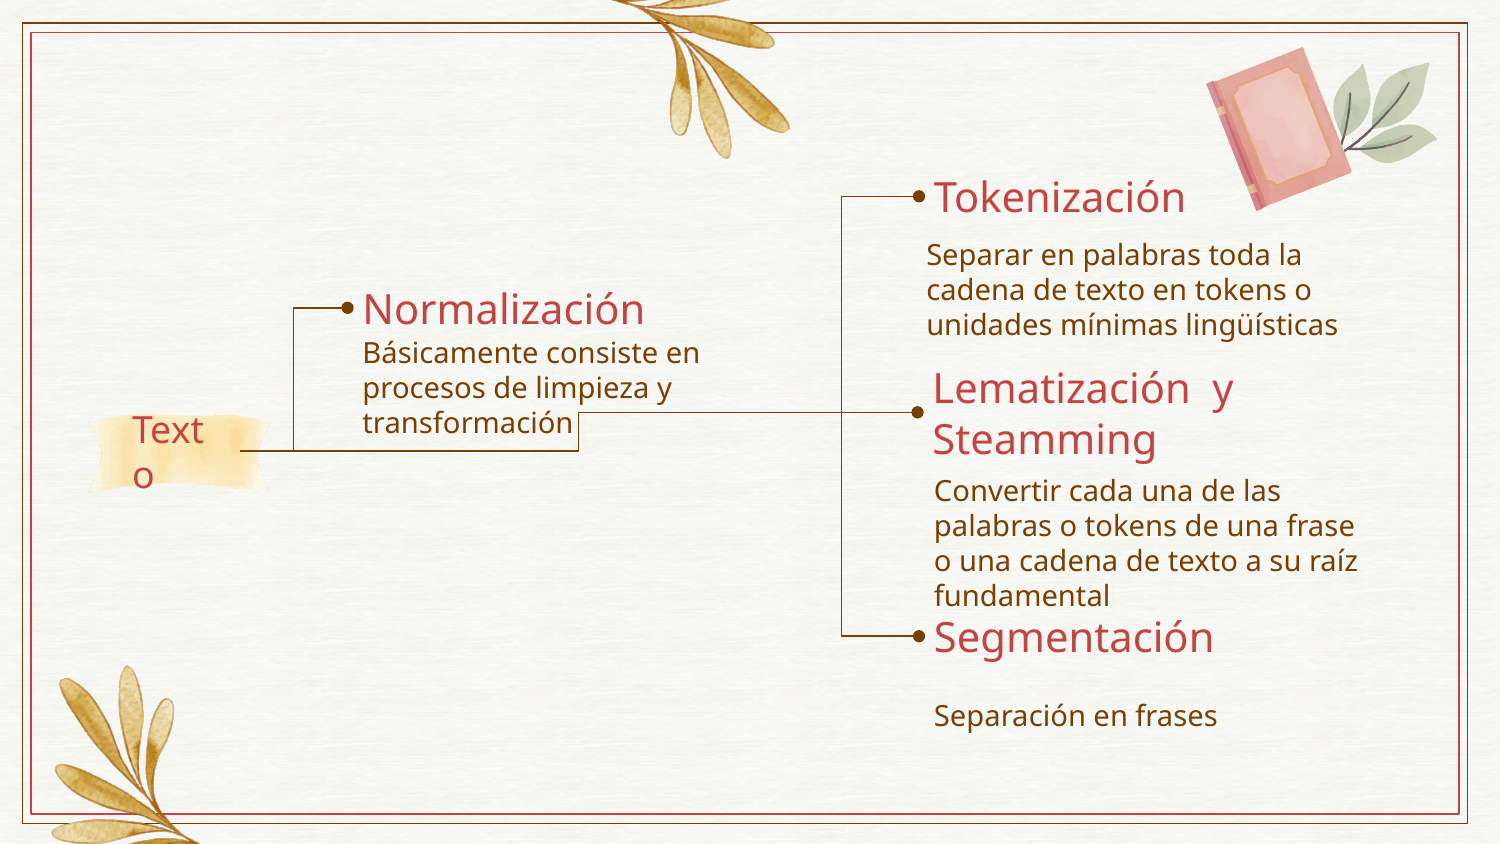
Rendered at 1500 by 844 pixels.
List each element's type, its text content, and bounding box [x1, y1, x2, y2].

text_box Lematización y Steamming [917, 365, 1459, 460]
picture [0, 0, 1500, 844]
text_box Básicamente consiste en procesos de limpieza y transformación [352, 342, 812, 410]
text_box Separación en frases [919, 670, 1383, 759]
text_box Segmentación [919, 589, 1383, 670]
text_box Normalización [347, 260, 812, 342]
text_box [750, 287, 1011, 365]
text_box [787, 504, 974, 583]
text_box Separar en palabras toda la cadena de texto en tokens o unidades mínimas lingüísticas [911, 244, 1376, 334]
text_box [239, 307, 348, 411]
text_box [239, 412, 918, 452]
text_box Tokenización [919, 149, 1383, 244]
text_box Convertir cada una de las palabras o tokens de una frase o una cadena de texto a su raíz fundamental [919, 498, 1383, 587]
